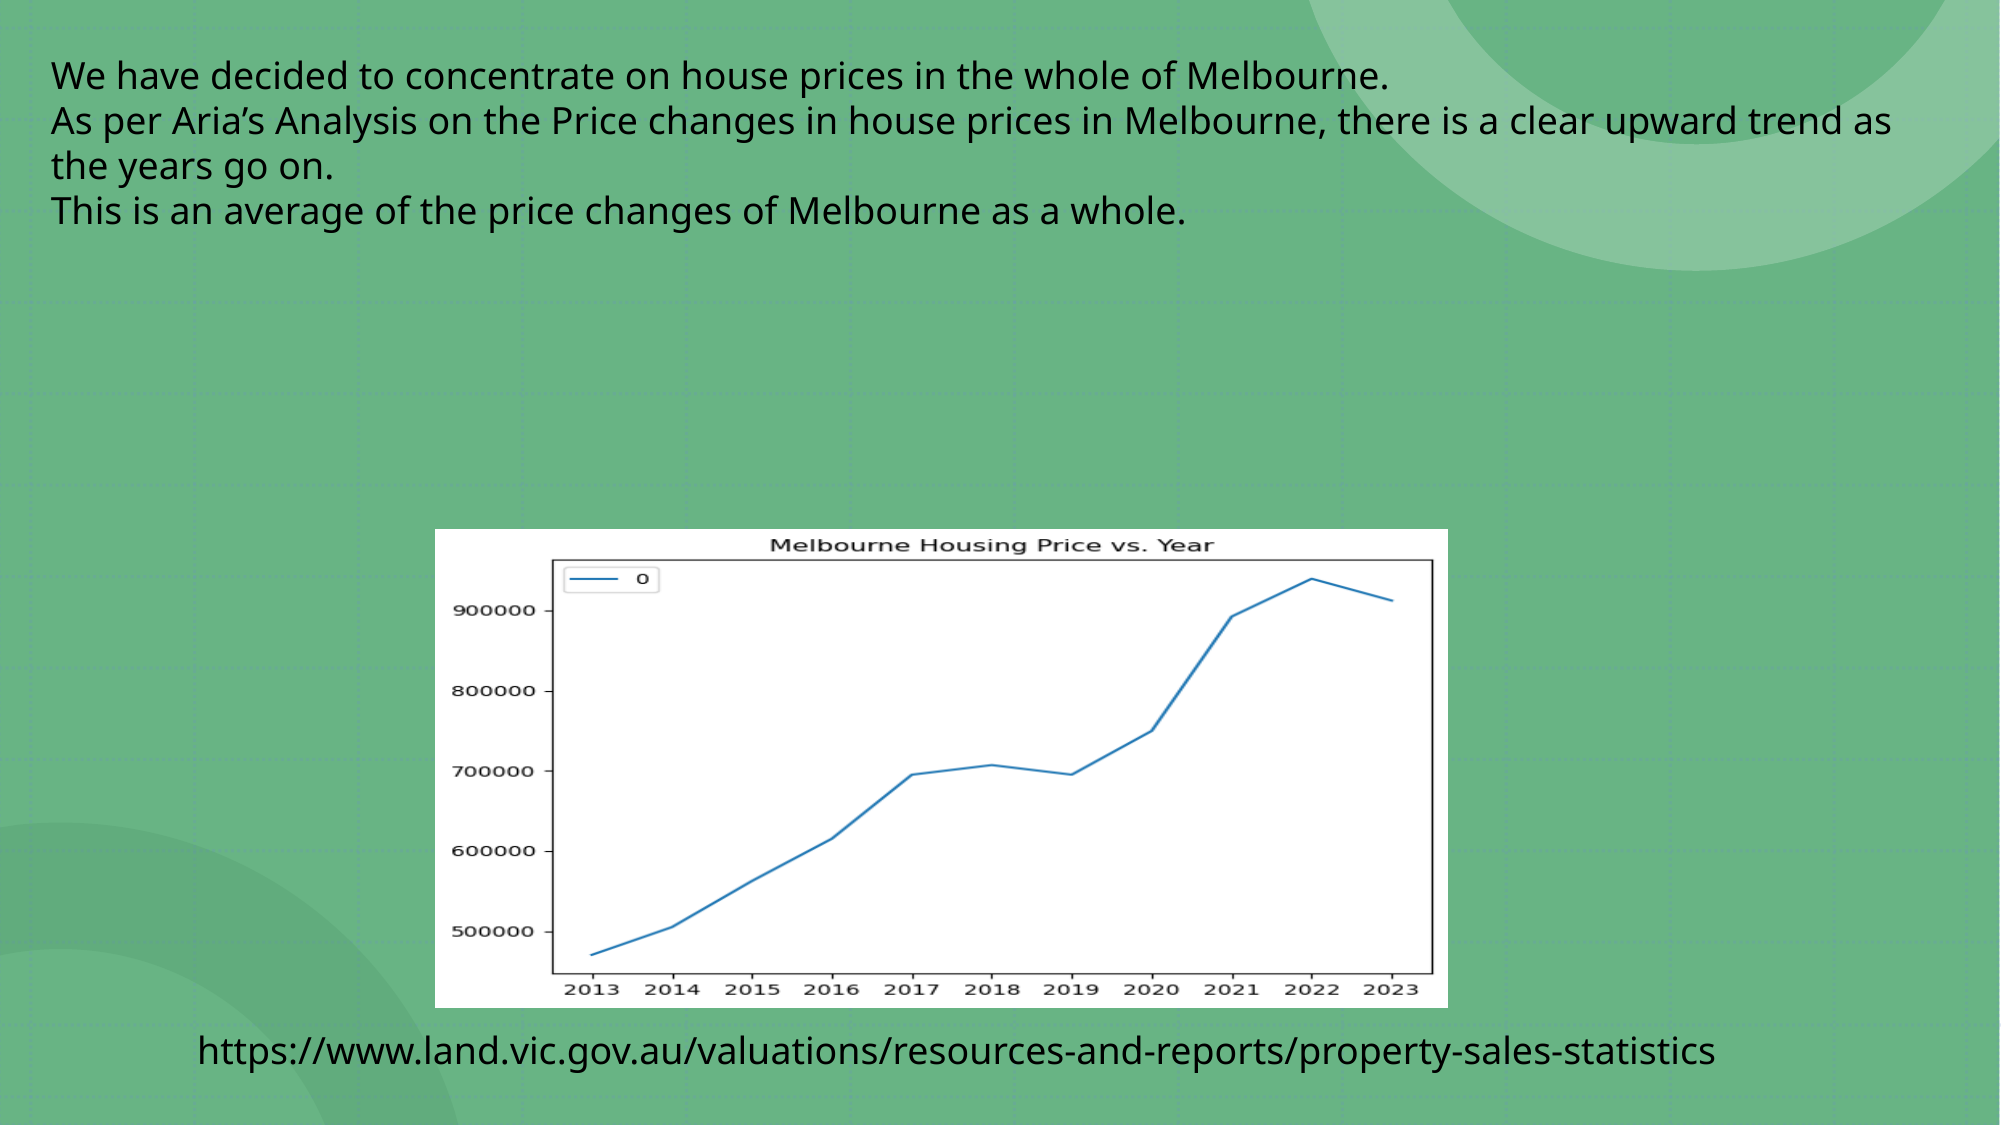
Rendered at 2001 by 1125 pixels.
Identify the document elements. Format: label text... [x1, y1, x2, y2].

picture [434, 529, 1448, 1008]
text_box https://www.land.vic.gov.au/valuations/resources-and-reports/property-sales-statistics [182, 1020, 1915, 1080]
text_box We have decided to concentrate on house prices in the whole of Melbourne. As per Aria’s Analysis on the Price changes in house prices in Melbourne, there is a clear upward trend as the years go on. This is an average of the price changes of Melbourne as a whole. [36, 44, 1973, 374]
